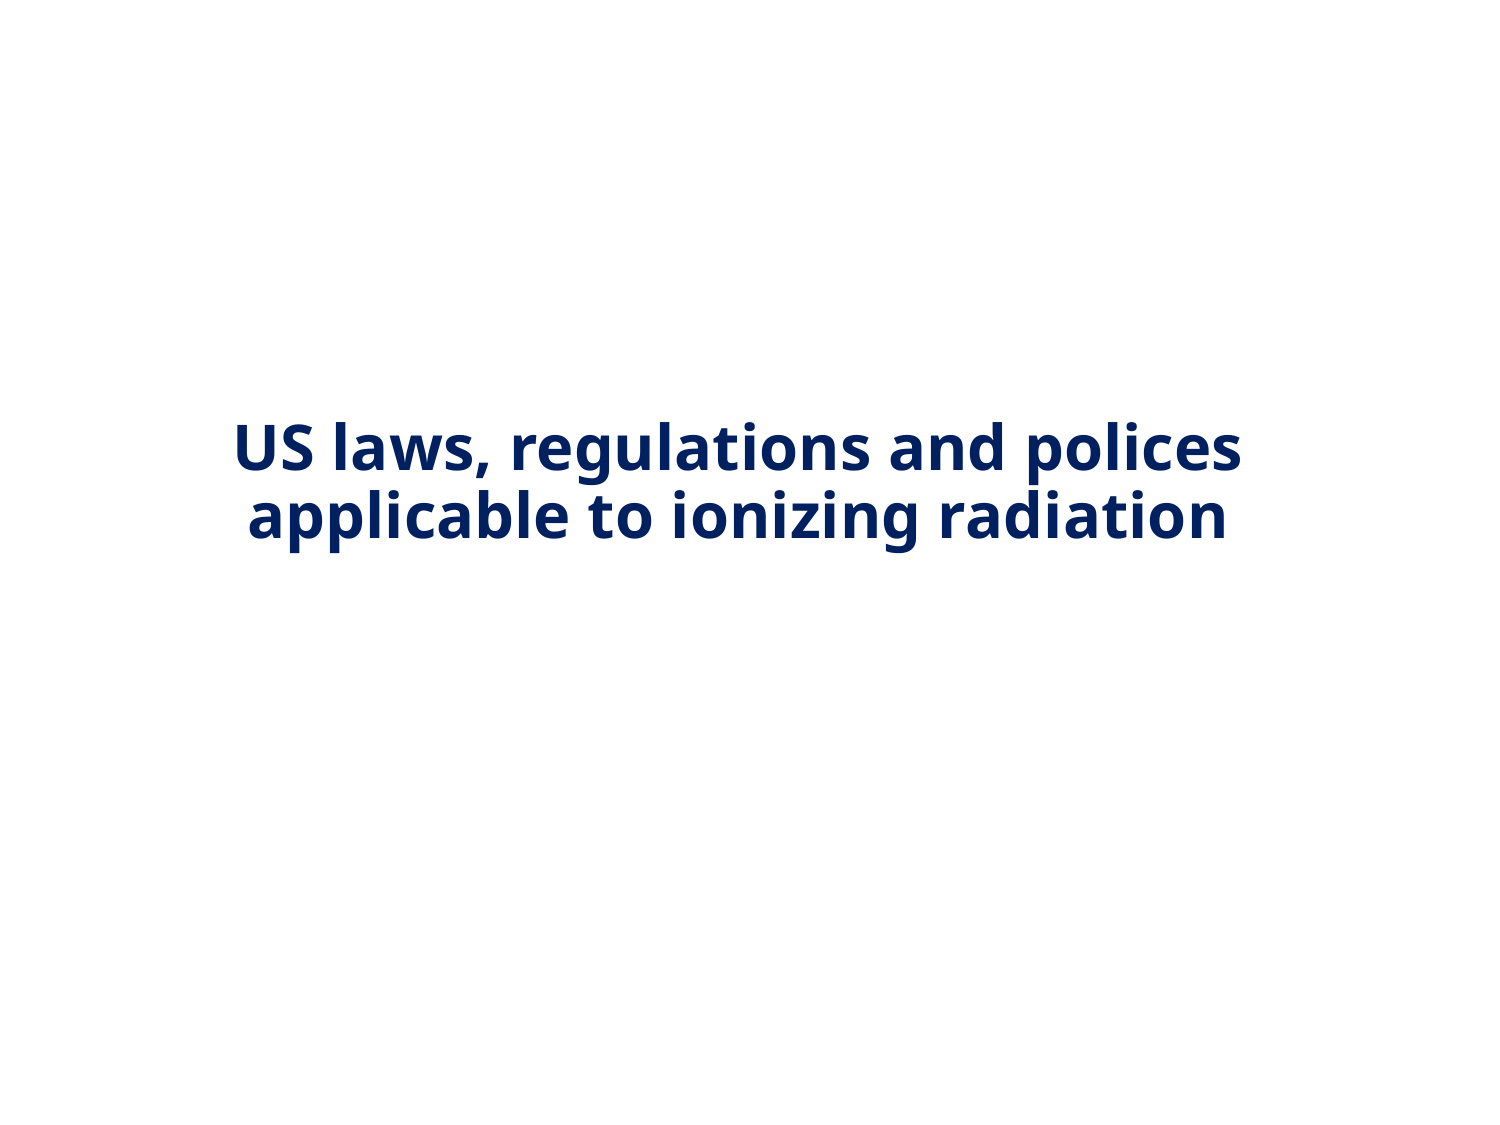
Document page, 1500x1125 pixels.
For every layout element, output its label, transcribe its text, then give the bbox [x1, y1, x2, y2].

title US laws, regulations and polices applicable to ionizing radiation [63, 406, 1414, 562]
